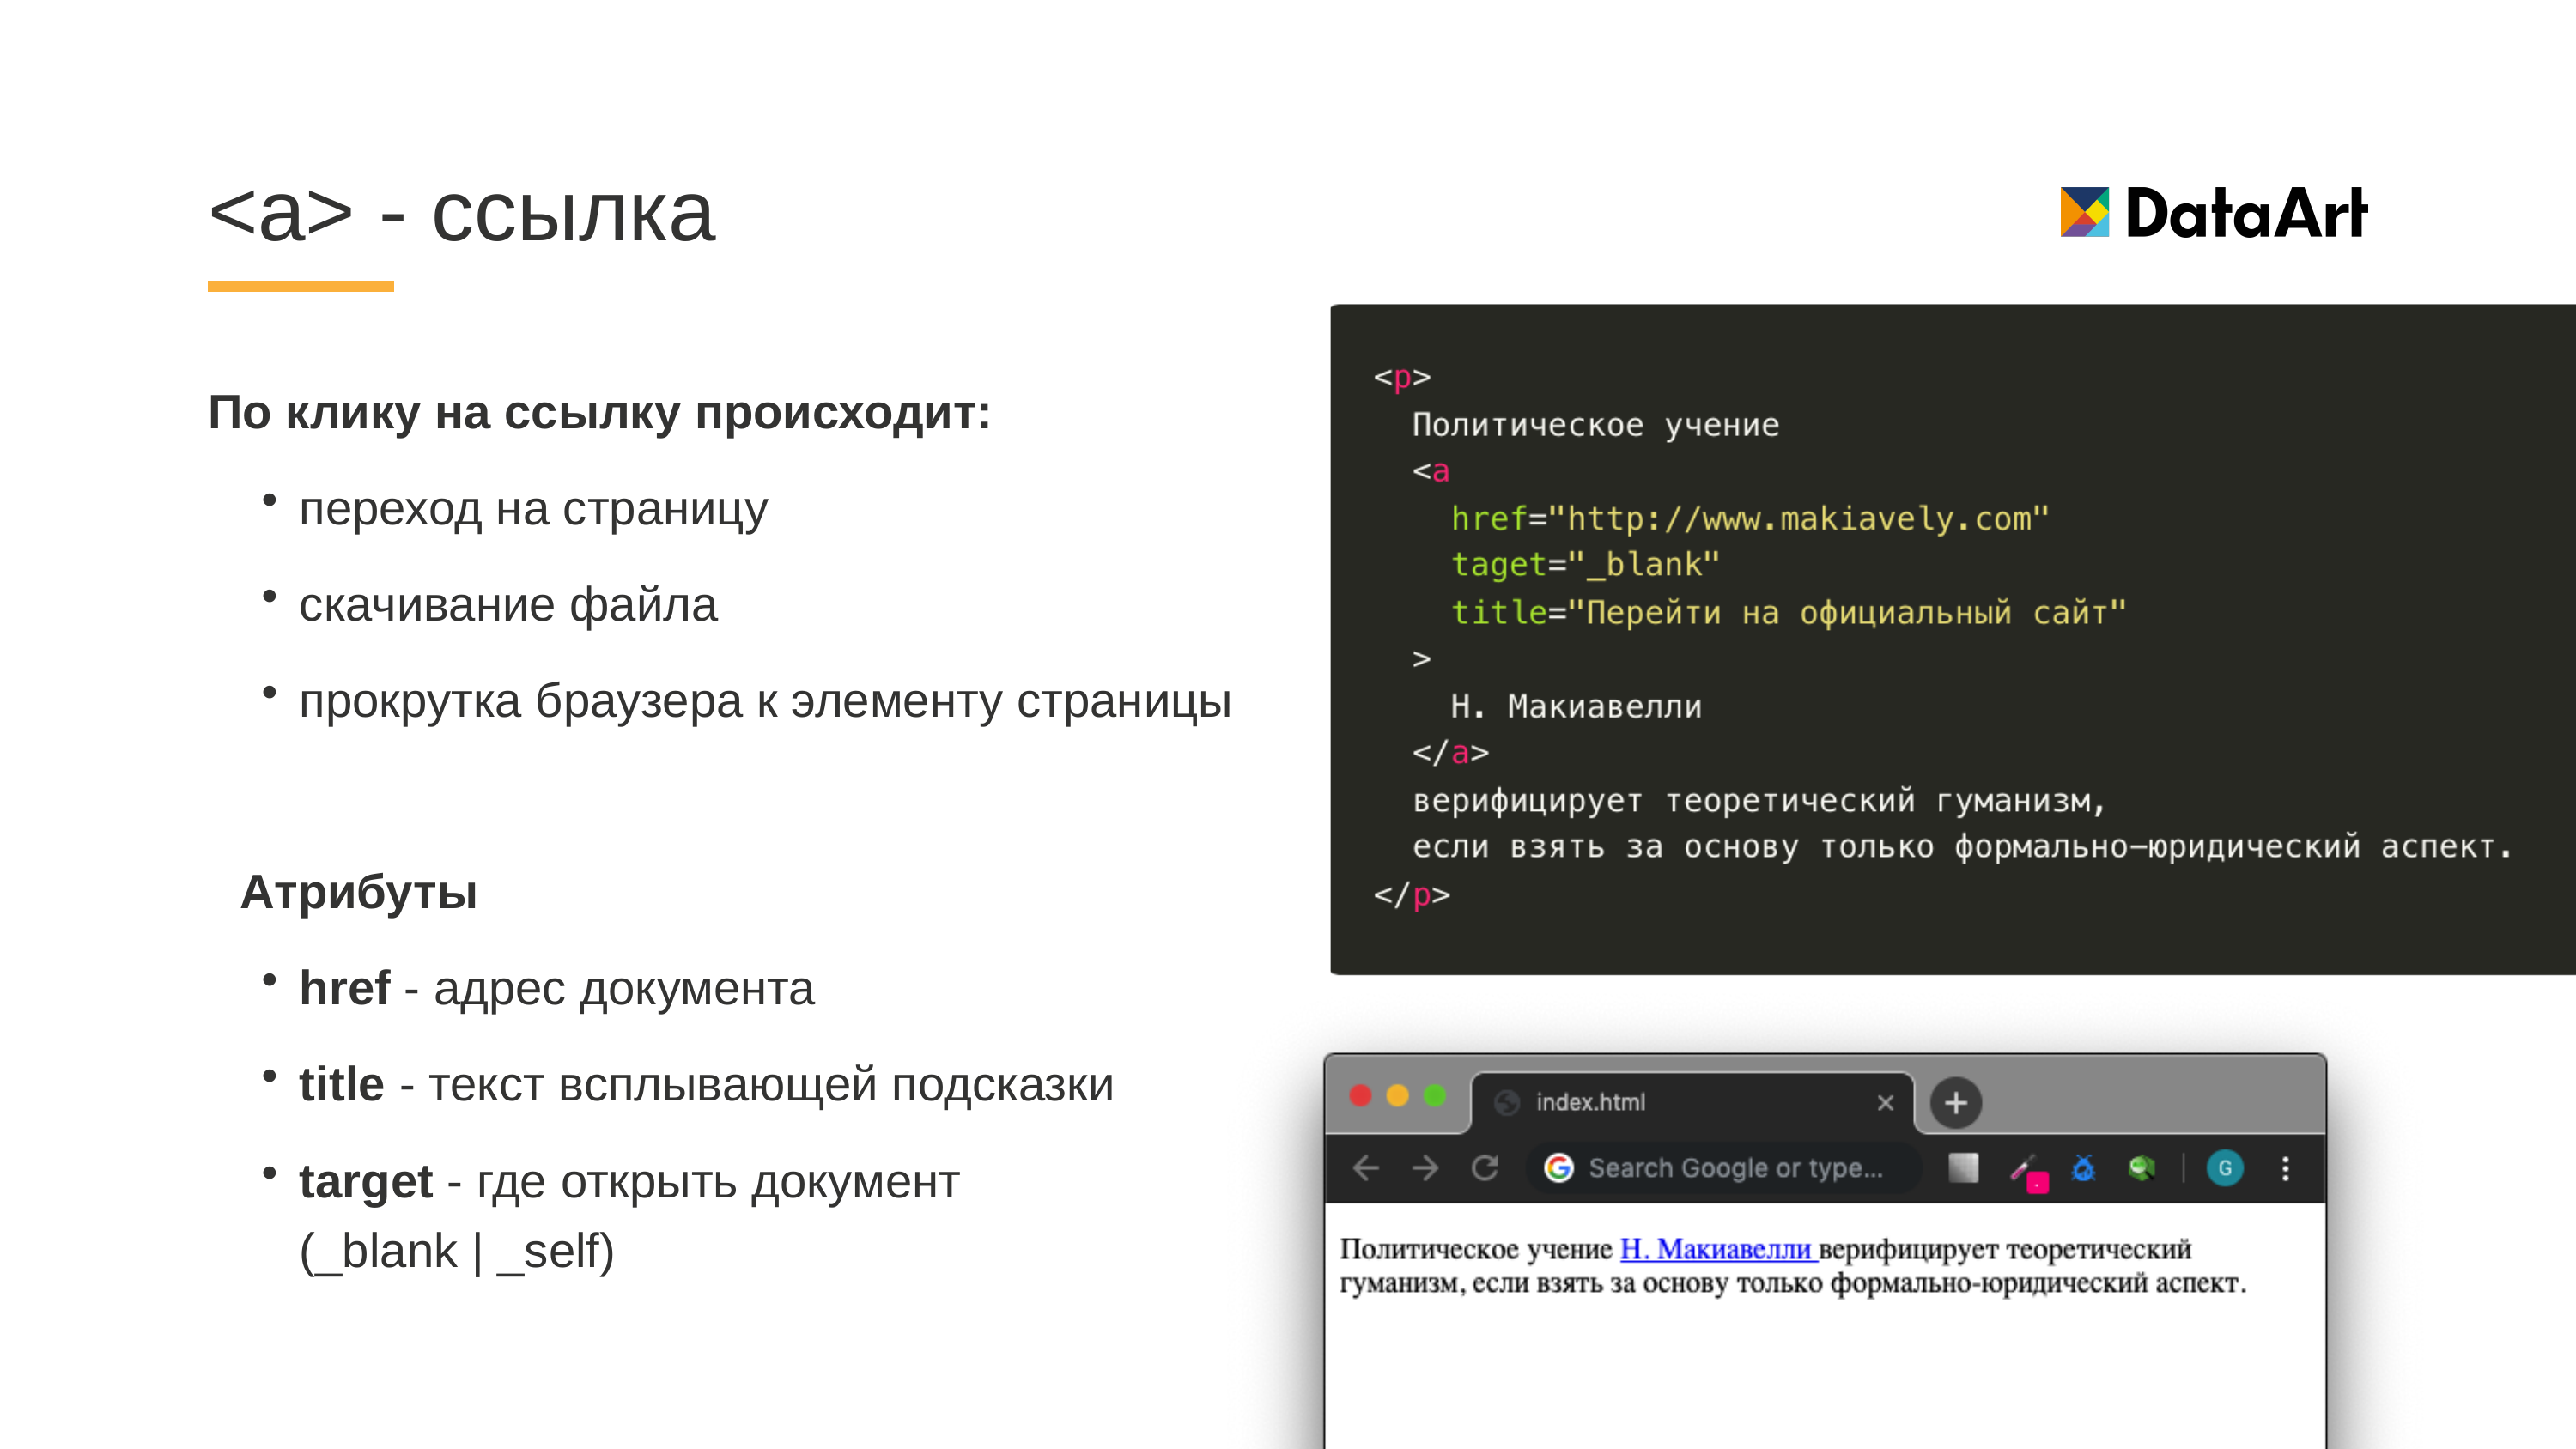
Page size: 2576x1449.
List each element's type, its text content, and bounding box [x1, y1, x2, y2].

picture [208, 282, 394, 292]
picture [2061, 187, 2368, 238]
title <a> - ссылка [207, 161, 1877, 282]
picture [1221, 294, 2576, 1449]
list По клику на ссылку происходит: переход на страницу скачивание файла прокрутка браузера к элементу страницы Атрибуты href - адрес документа title - текст всплывающей подсказки target - где открыть документ (_blank | _self) [207, 367, 1259, 1273]
